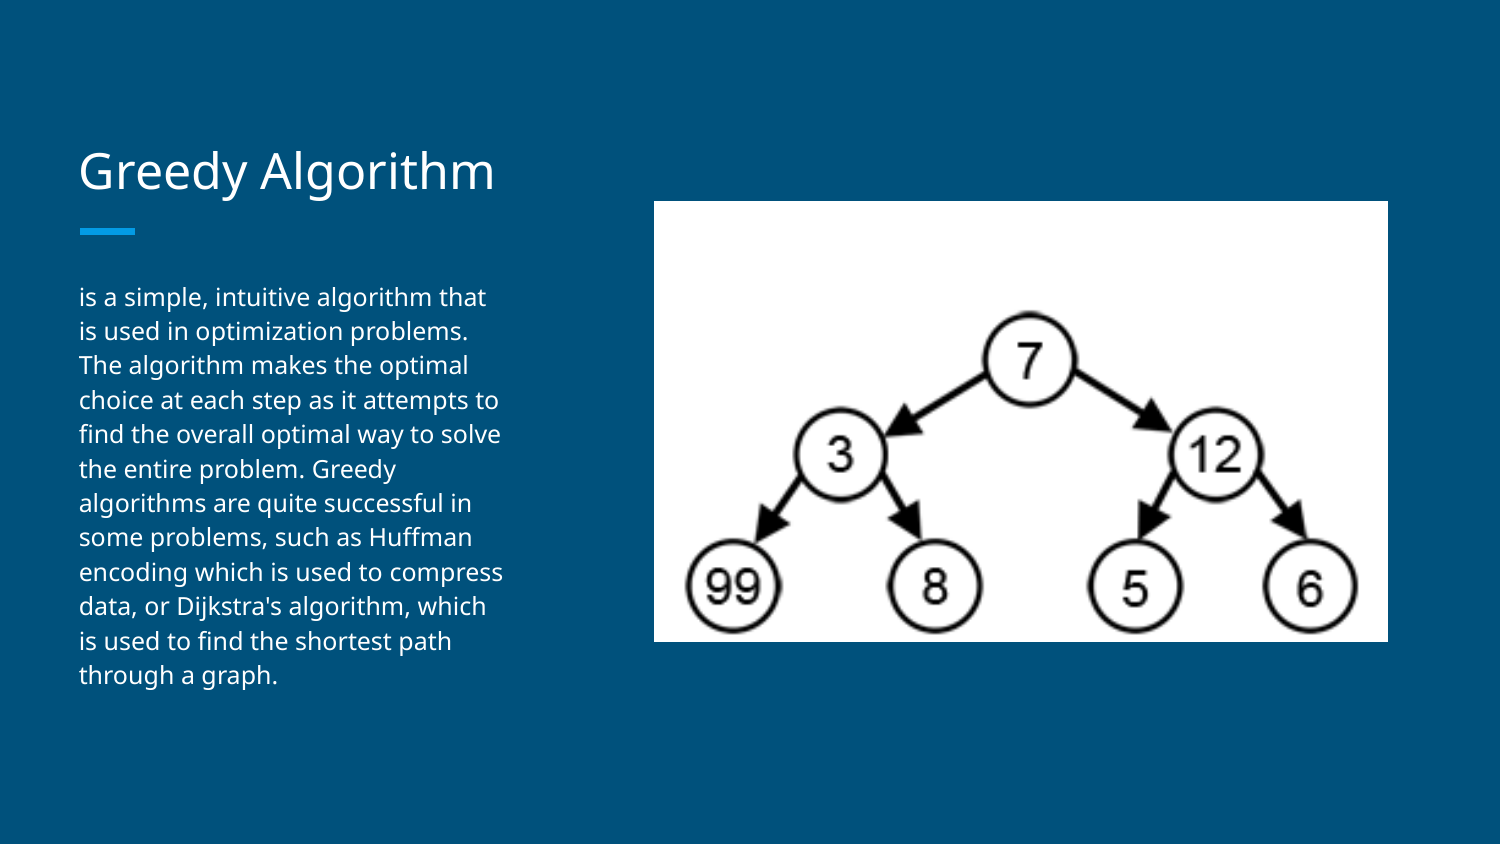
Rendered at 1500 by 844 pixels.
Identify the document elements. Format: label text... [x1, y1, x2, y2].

list is a simple, intuitive algorithm that is used in optimization problems. The algorithm makes the optimal choice at each step as it attempts to find the overall optimal way to solve the entire problem. Greedy algorithms are quite successful in some problems, such as Huffman encoding which is used to compress data, or Dijkstra's algorithm, which is used to find the shortest path through a graph. [63, 261, 525, 702]
picture [655, 202, 1387, 641]
title Greedy Algorithm [63, 91, 525, 216]
